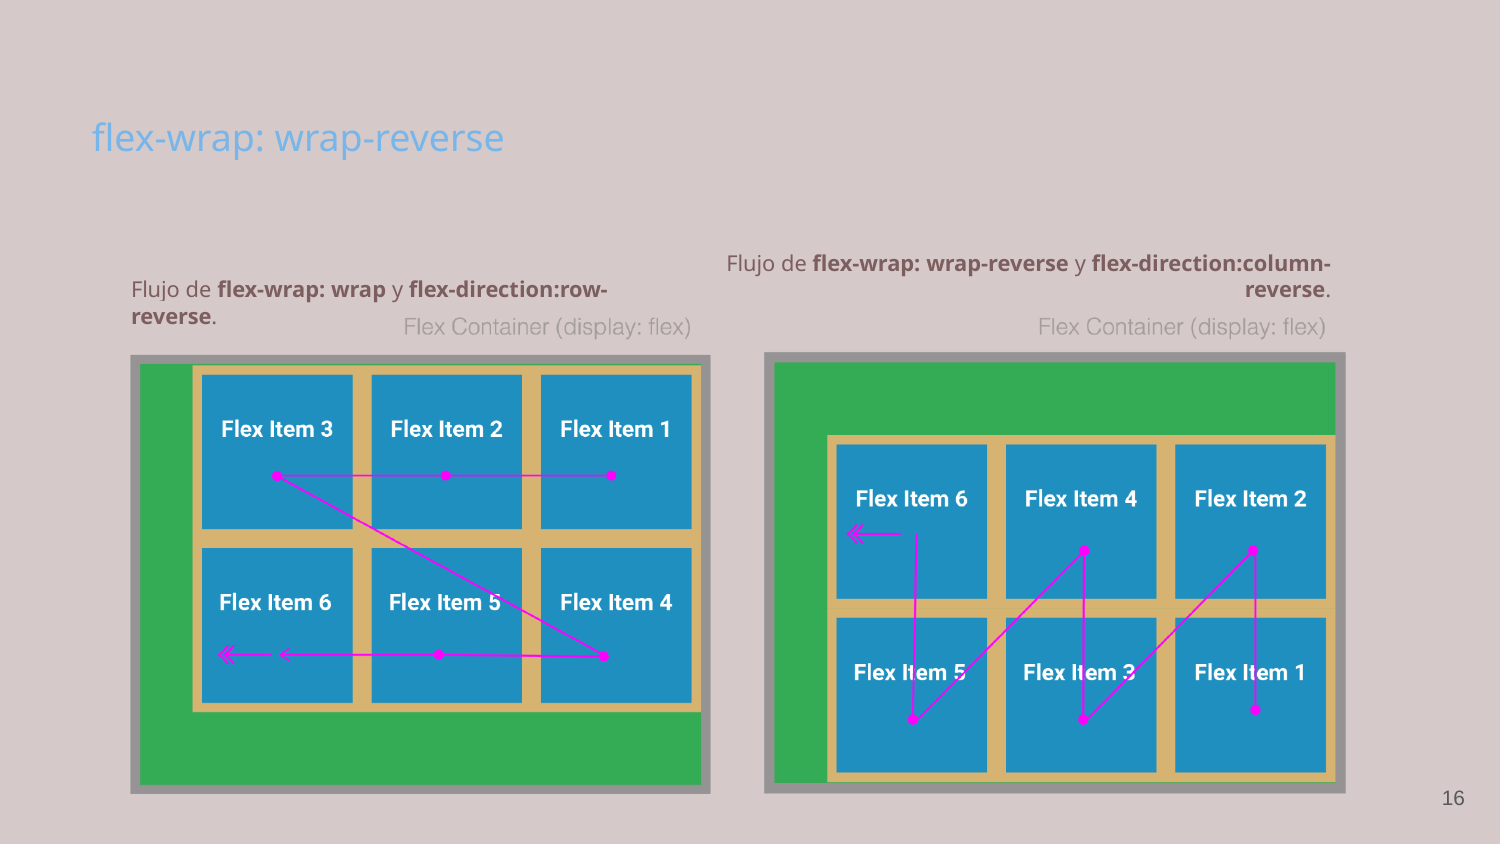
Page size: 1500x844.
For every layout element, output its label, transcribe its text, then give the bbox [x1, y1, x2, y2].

text_box Flujo de flex-wrap: wrap y flex-direction:row-reverse. [116, 261, 703, 344]
text_box flex-wrap: wrap-reverse [76, 98, 1090, 174]
text_box Flujo de flex-wrap: wrap-reverse y flex-direction:column-reverse. [703, 234, 1346, 317]
slide_number ‹#› [1389, 764, 1480, 830]
picture [130, 317, 1347, 794]
